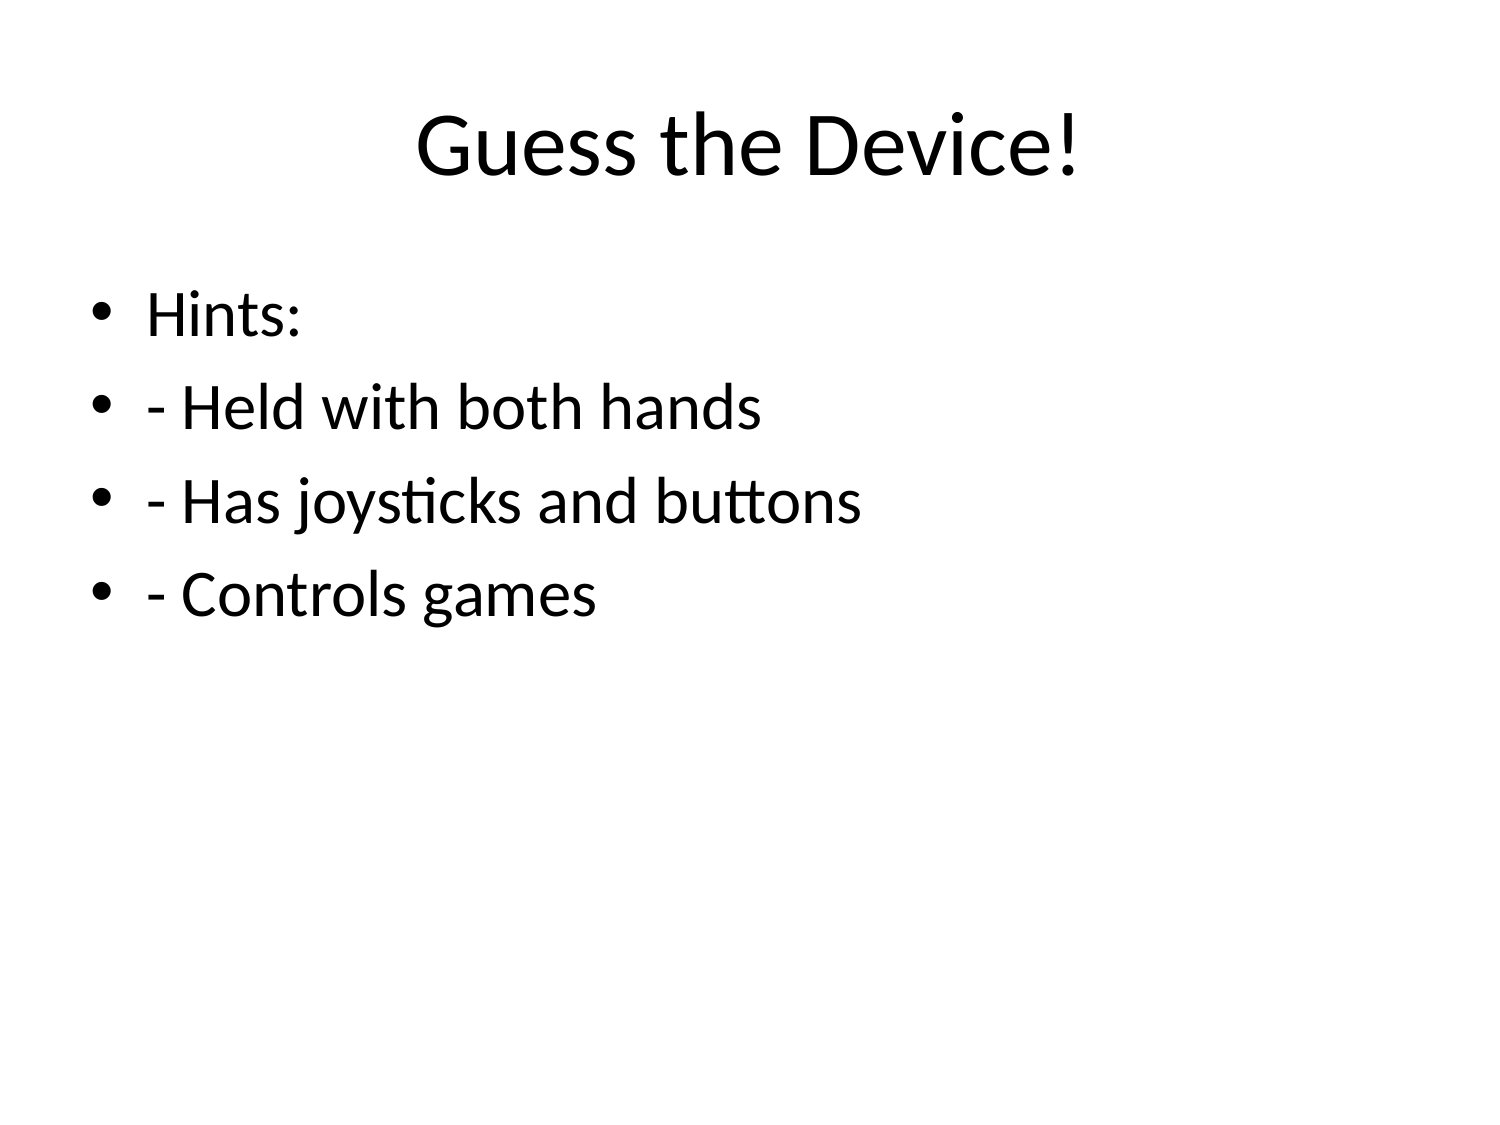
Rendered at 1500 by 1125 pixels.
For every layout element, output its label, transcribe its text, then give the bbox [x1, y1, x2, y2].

title Guess the Device! [75, 45, 1425, 233]
list Hints: - Held with both hands - Has joysticks and buttons - Controls games [75, 262, 1425, 1005]
